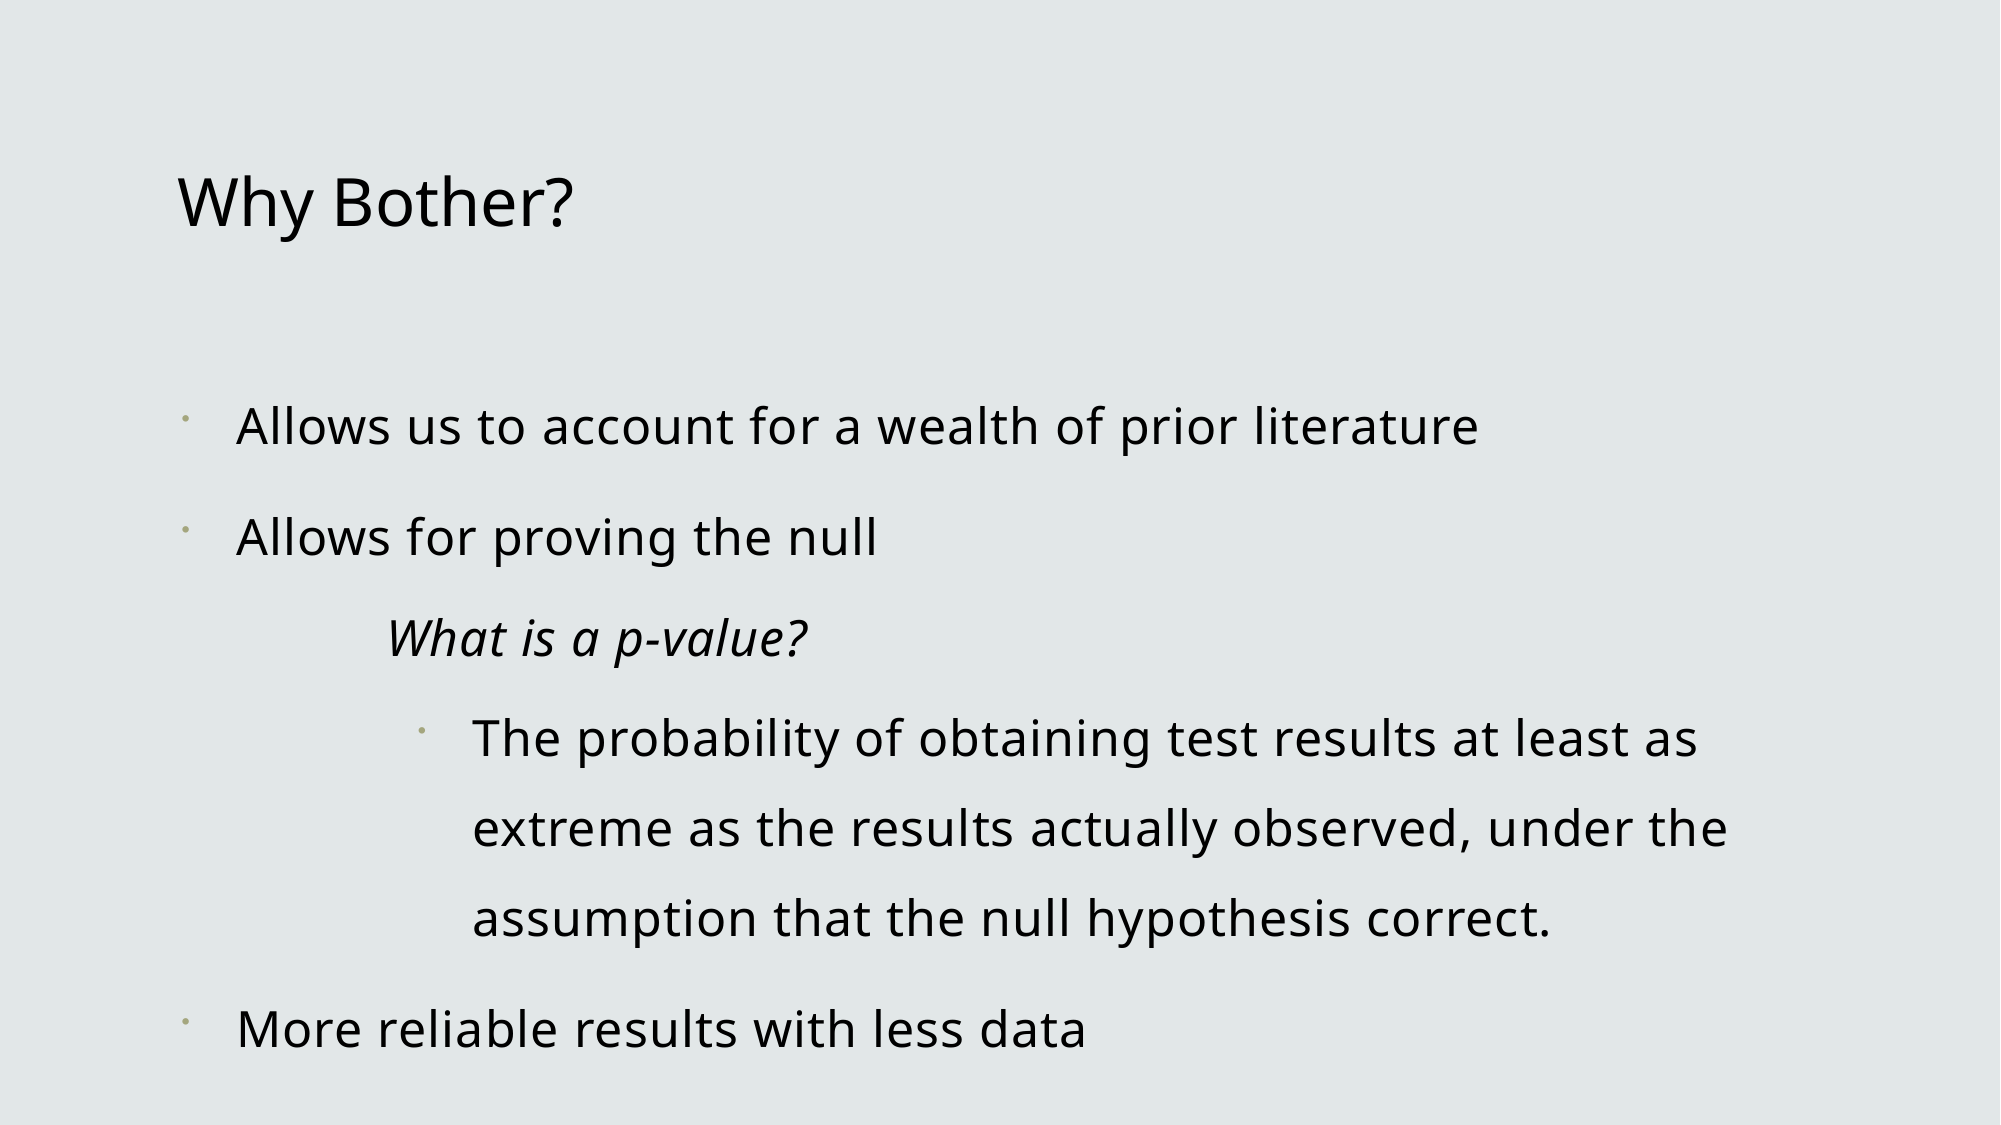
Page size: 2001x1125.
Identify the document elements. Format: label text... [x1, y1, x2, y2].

title Why Bother? [162, 64, 1838, 248]
list Allows us to account for a wealth of prior literature Allows for proving the null What is a p-value? The probability of obtaining test results at least as extreme as the results actually observed, under the assumption that the null hypothesis correct. More reliable results with less data [162, 276, 1838, 940]
